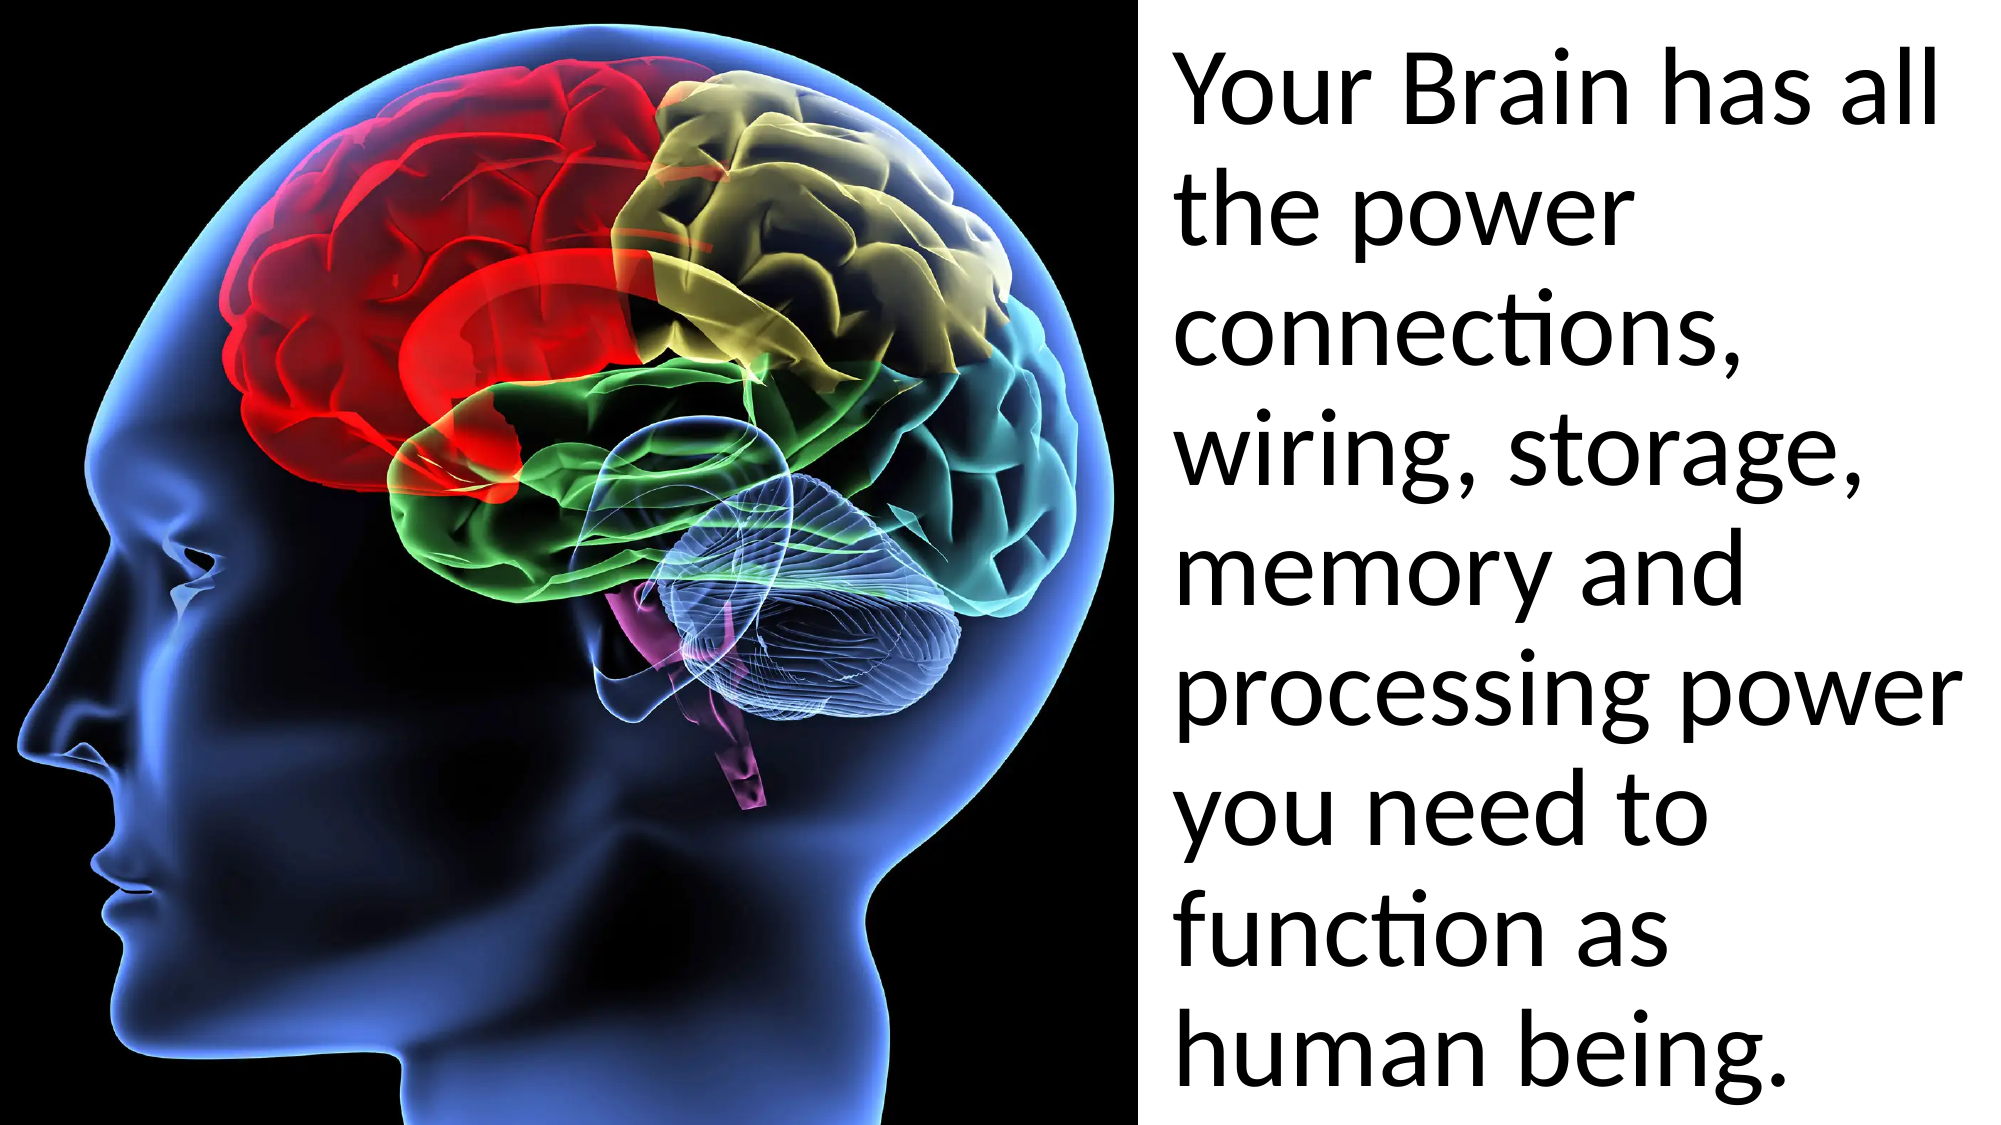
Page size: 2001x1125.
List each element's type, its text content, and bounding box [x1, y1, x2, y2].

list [0, 0, 1138, 1125]
text_box Your Brain has all the power connections, wiring, storage, memory and processing power you need to function as human being. [1157, 21, 1985, 1125]
text_box [1138, 0, 2000, 1125]
